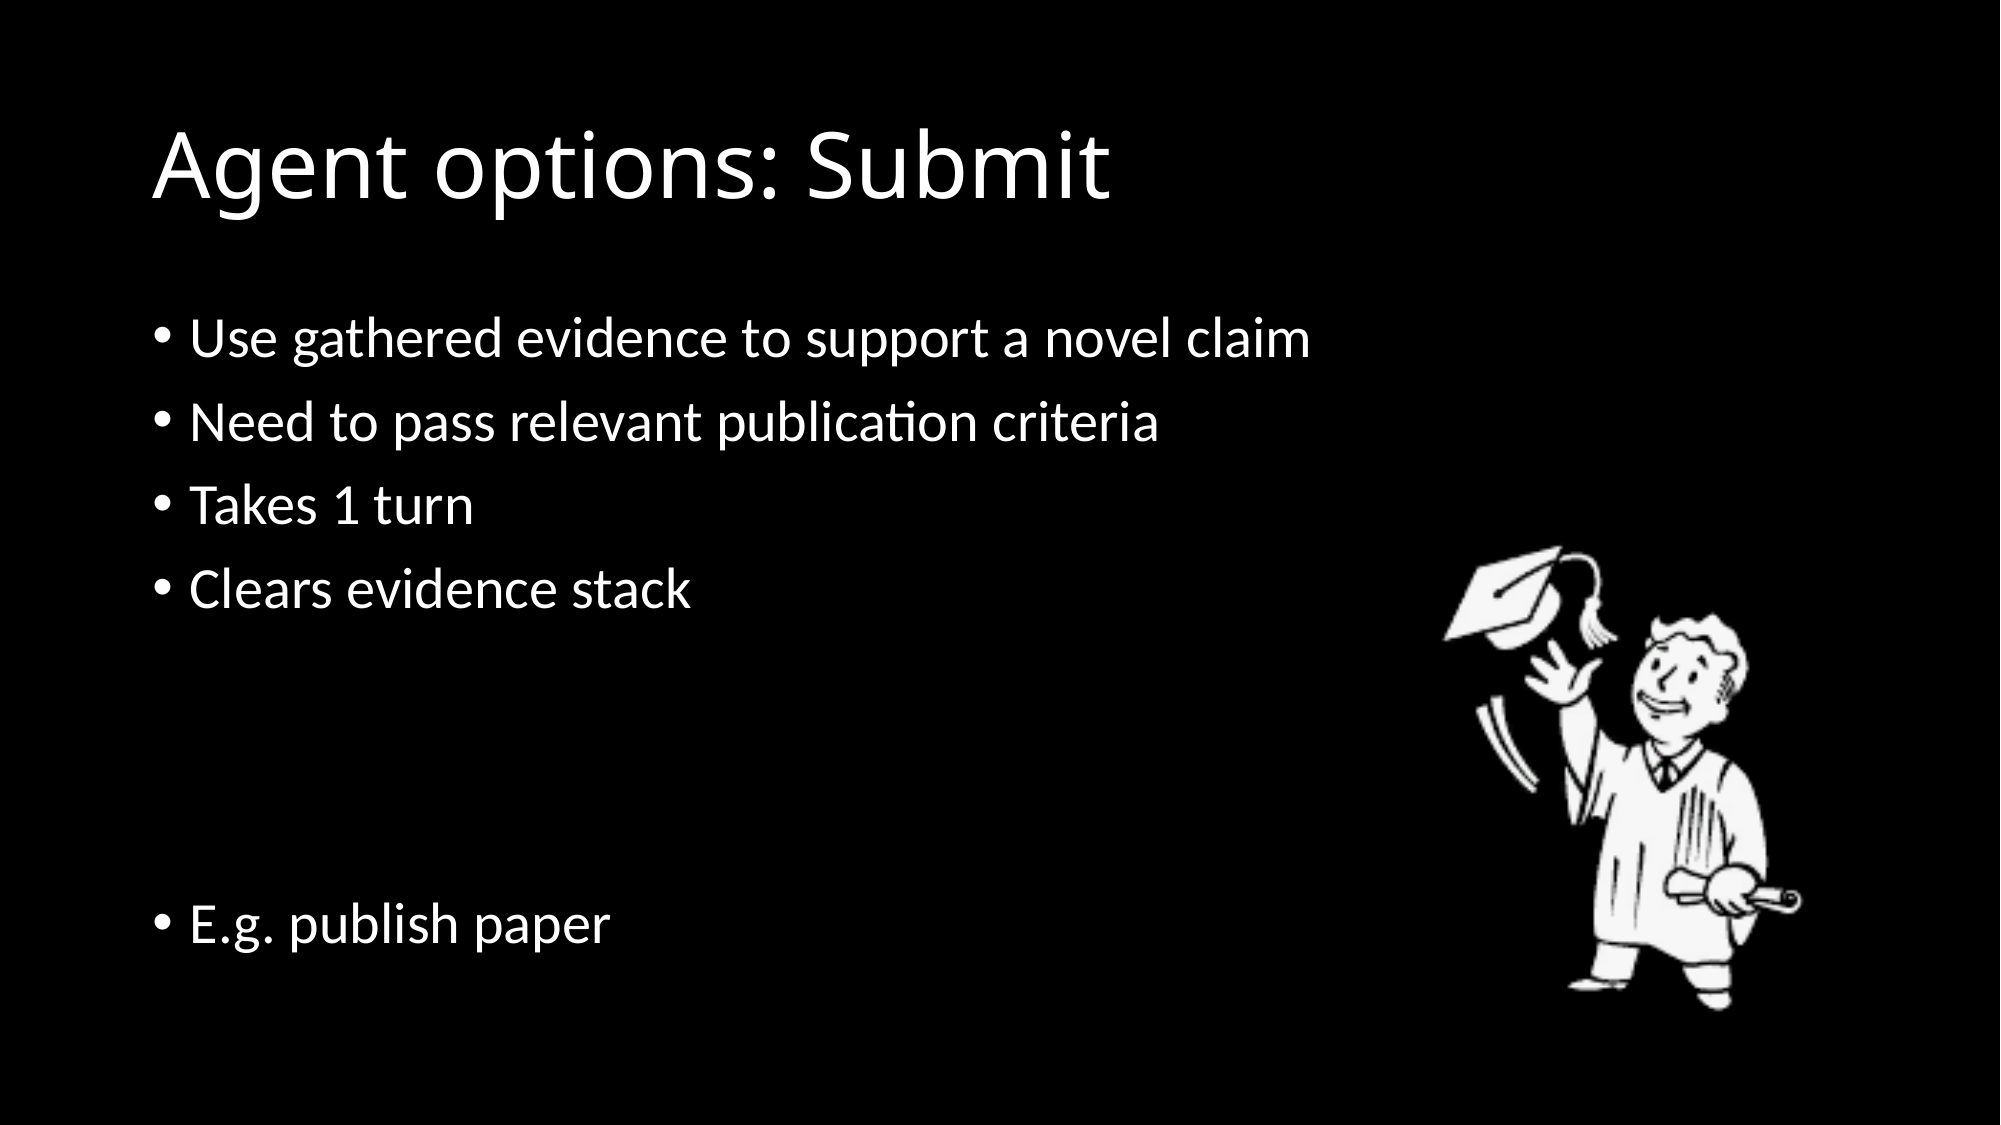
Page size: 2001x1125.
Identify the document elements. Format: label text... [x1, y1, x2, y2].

title Agent options: Submit [137, 59, 1863, 278]
list Use gathered evidence to support a novel claim Need to pass relevant publication criteria Takes 1 turn Clears evidence stack E.g. publish paper [137, 299, 1863, 1014]
picture [1351, 507, 1896, 1052]
